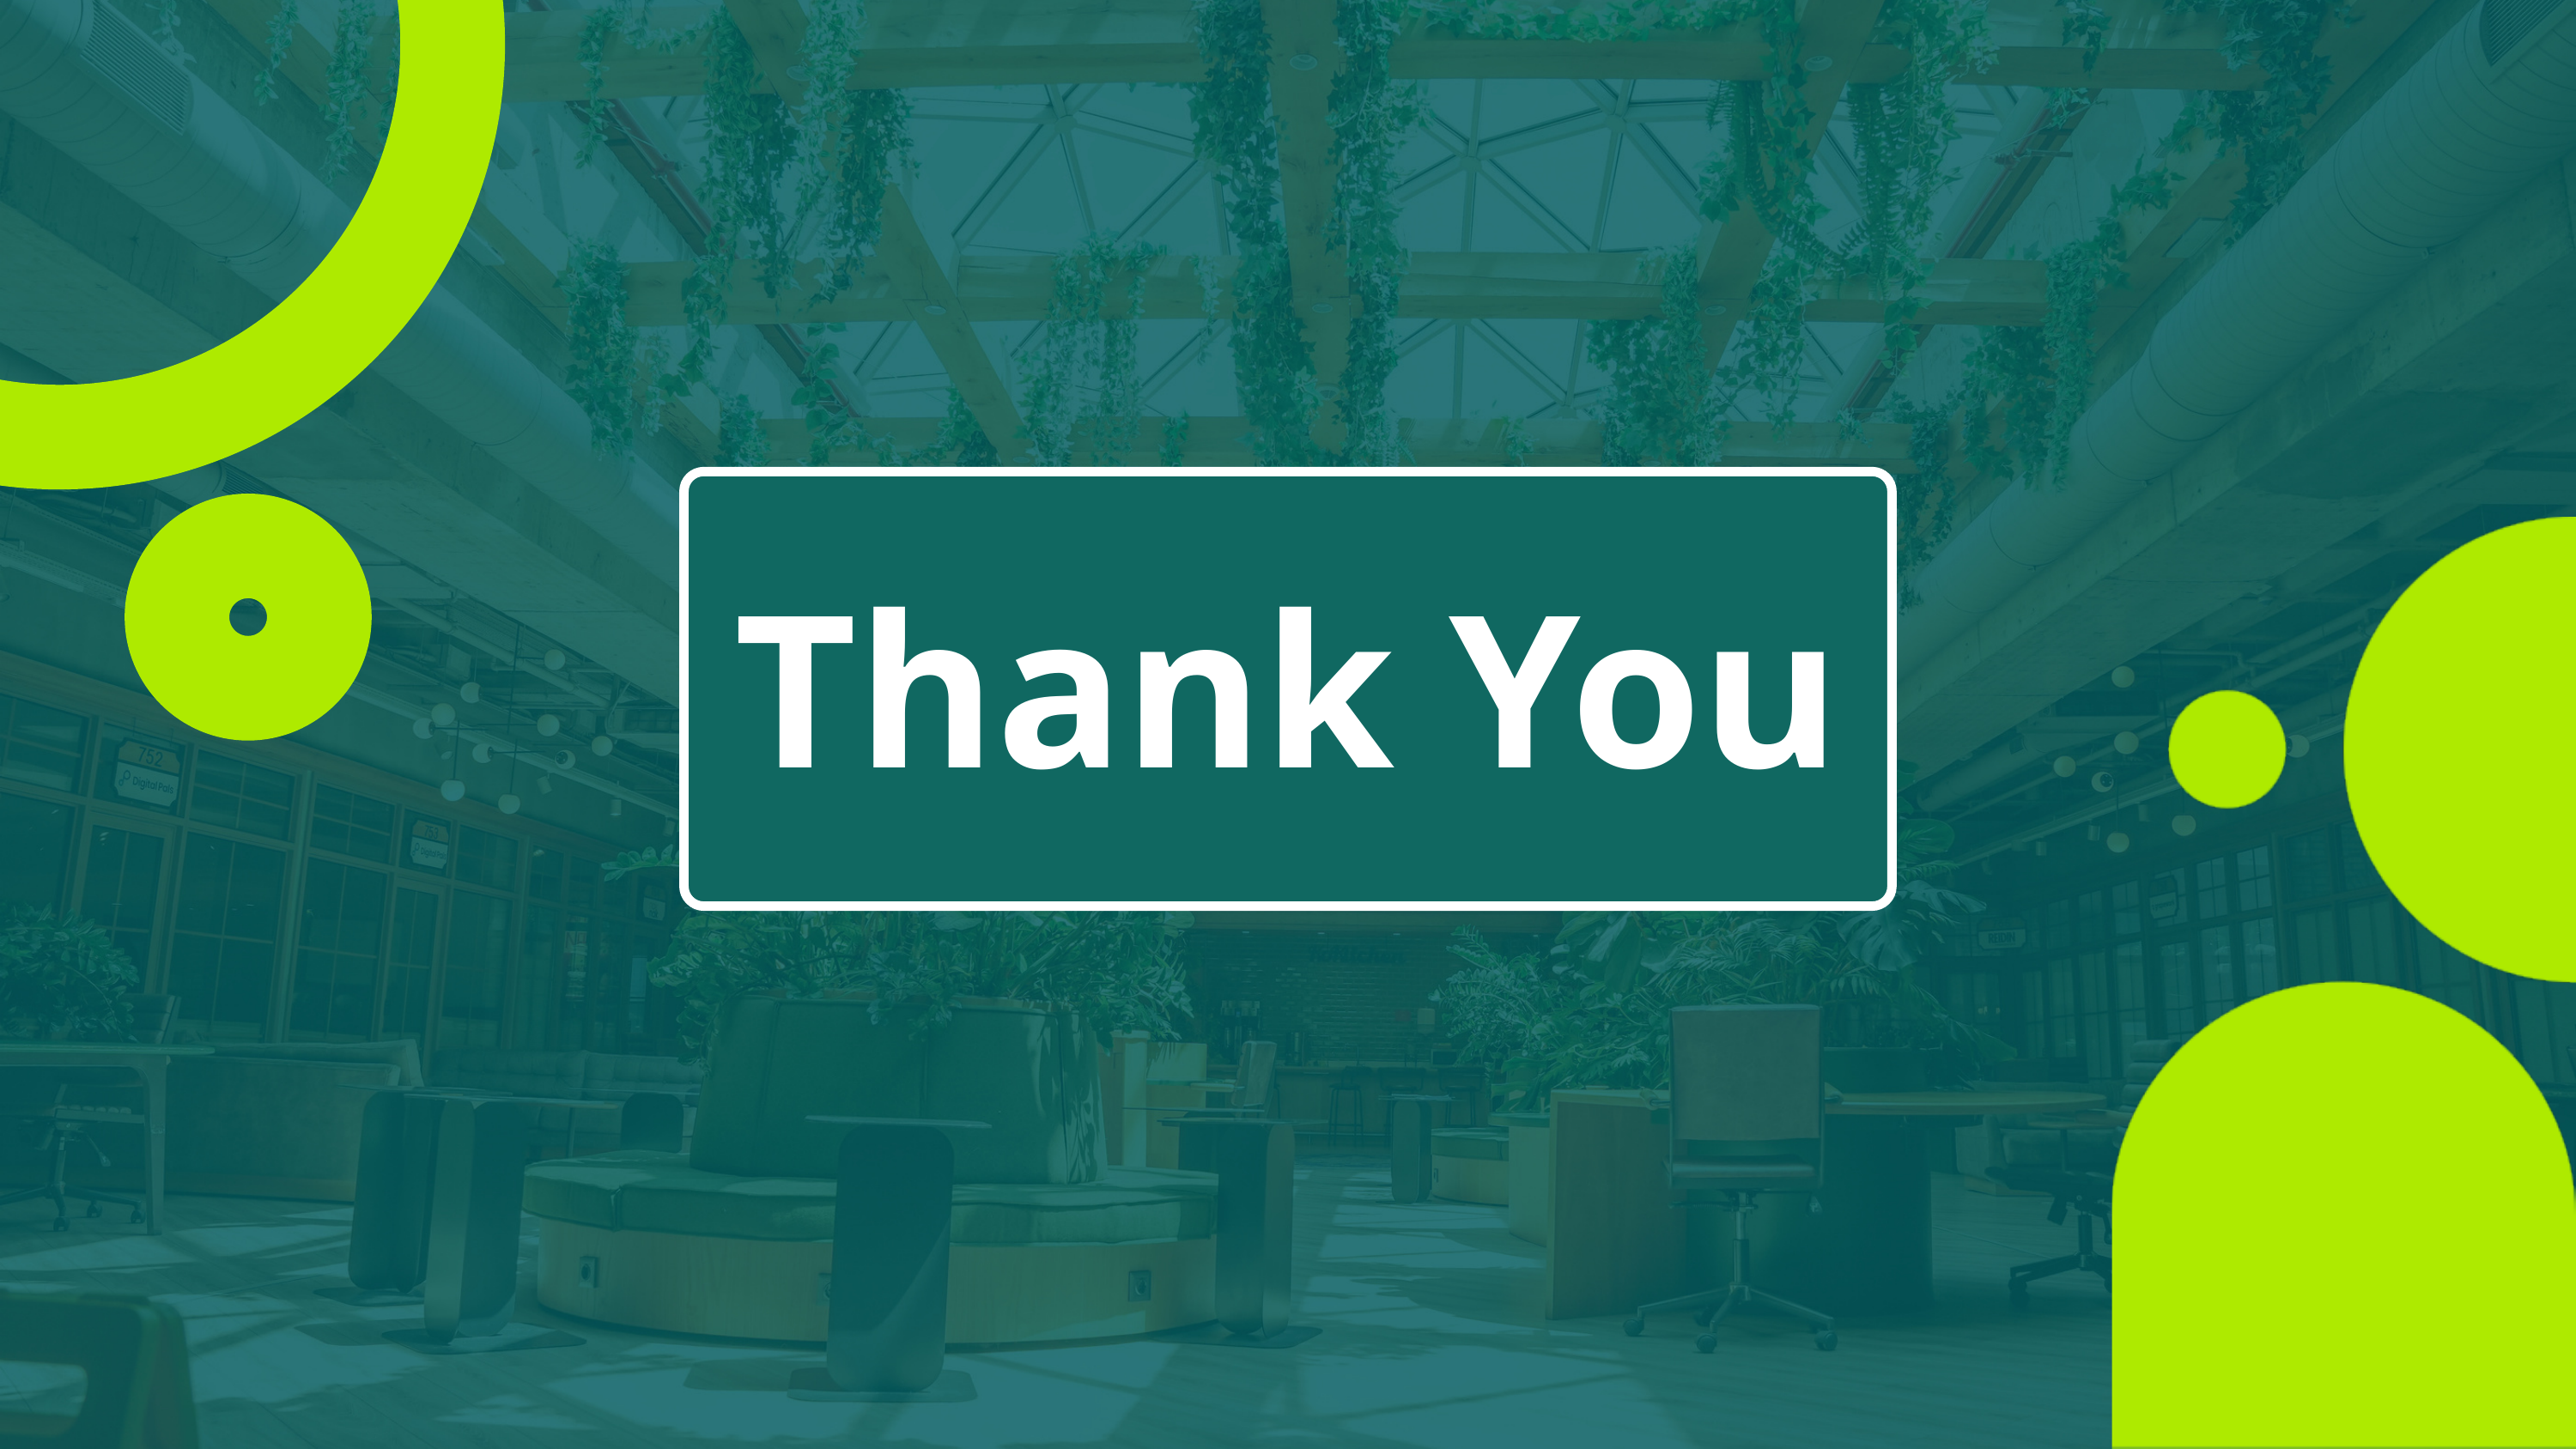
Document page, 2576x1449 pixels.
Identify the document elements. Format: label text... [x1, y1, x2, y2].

text_box [0, 0, 2576, 1449]
text_box [2111, 517, 2576, 1449]
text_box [0, 0, 453, 438]
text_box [176, 545, 320, 688]
text_box Thank You [1896, 518, 1905, 810]
text_box Thank You [671, 518, 679, 810]
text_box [683, 471, 1893, 906]
